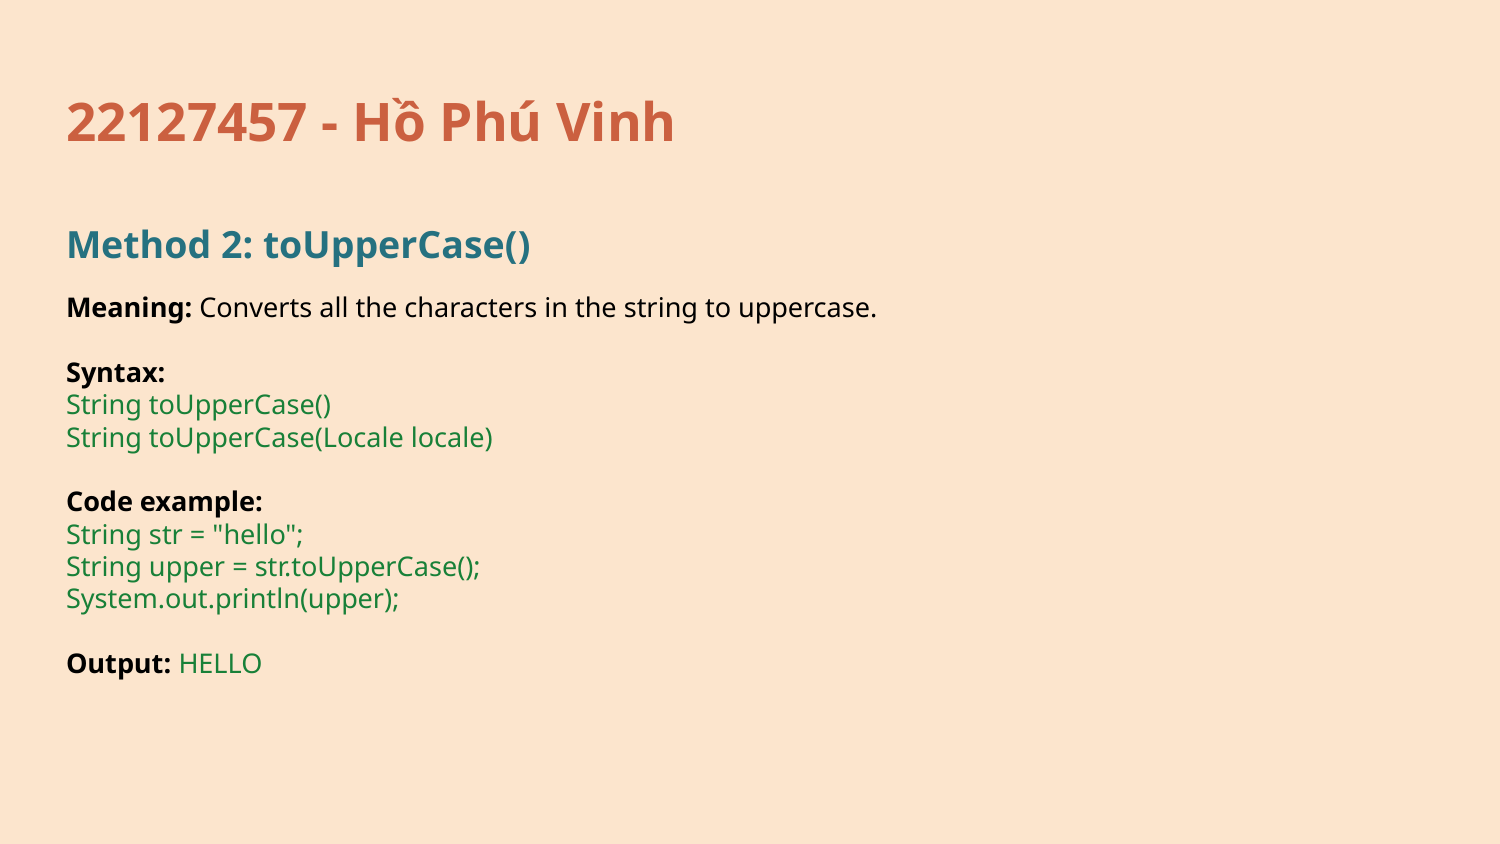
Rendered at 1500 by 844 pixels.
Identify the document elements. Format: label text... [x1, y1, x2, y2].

title 22127457 - Hồ Phú Vinh [51, 72, 1449, 167]
list Method 2: toUpperCase() Meaning: Converts all the characters in the string to uppercase. Syntax: String toUpperCase() String toUpperCase(Locale locale) Code example: String str = "hello"; String upper = str.toUpperCase(); System.out.println(upper); Output: HELLO [51, 199, 1426, 822]
